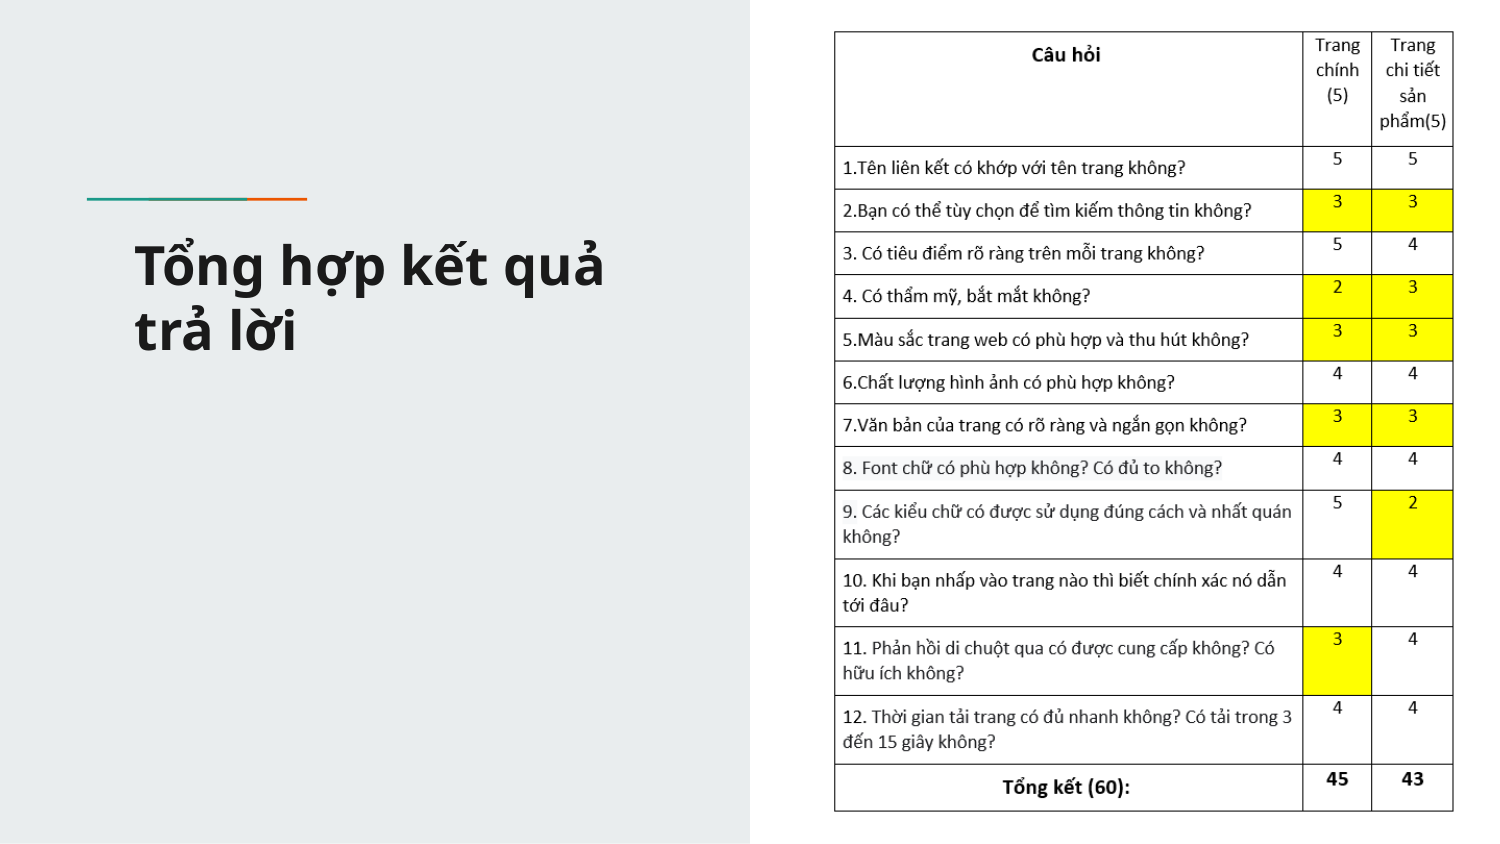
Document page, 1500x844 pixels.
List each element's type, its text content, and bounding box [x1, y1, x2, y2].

title Tổng hợp kết quả trả lời [119, 216, 662, 494]
picture [828, 23, 1465, 821]
